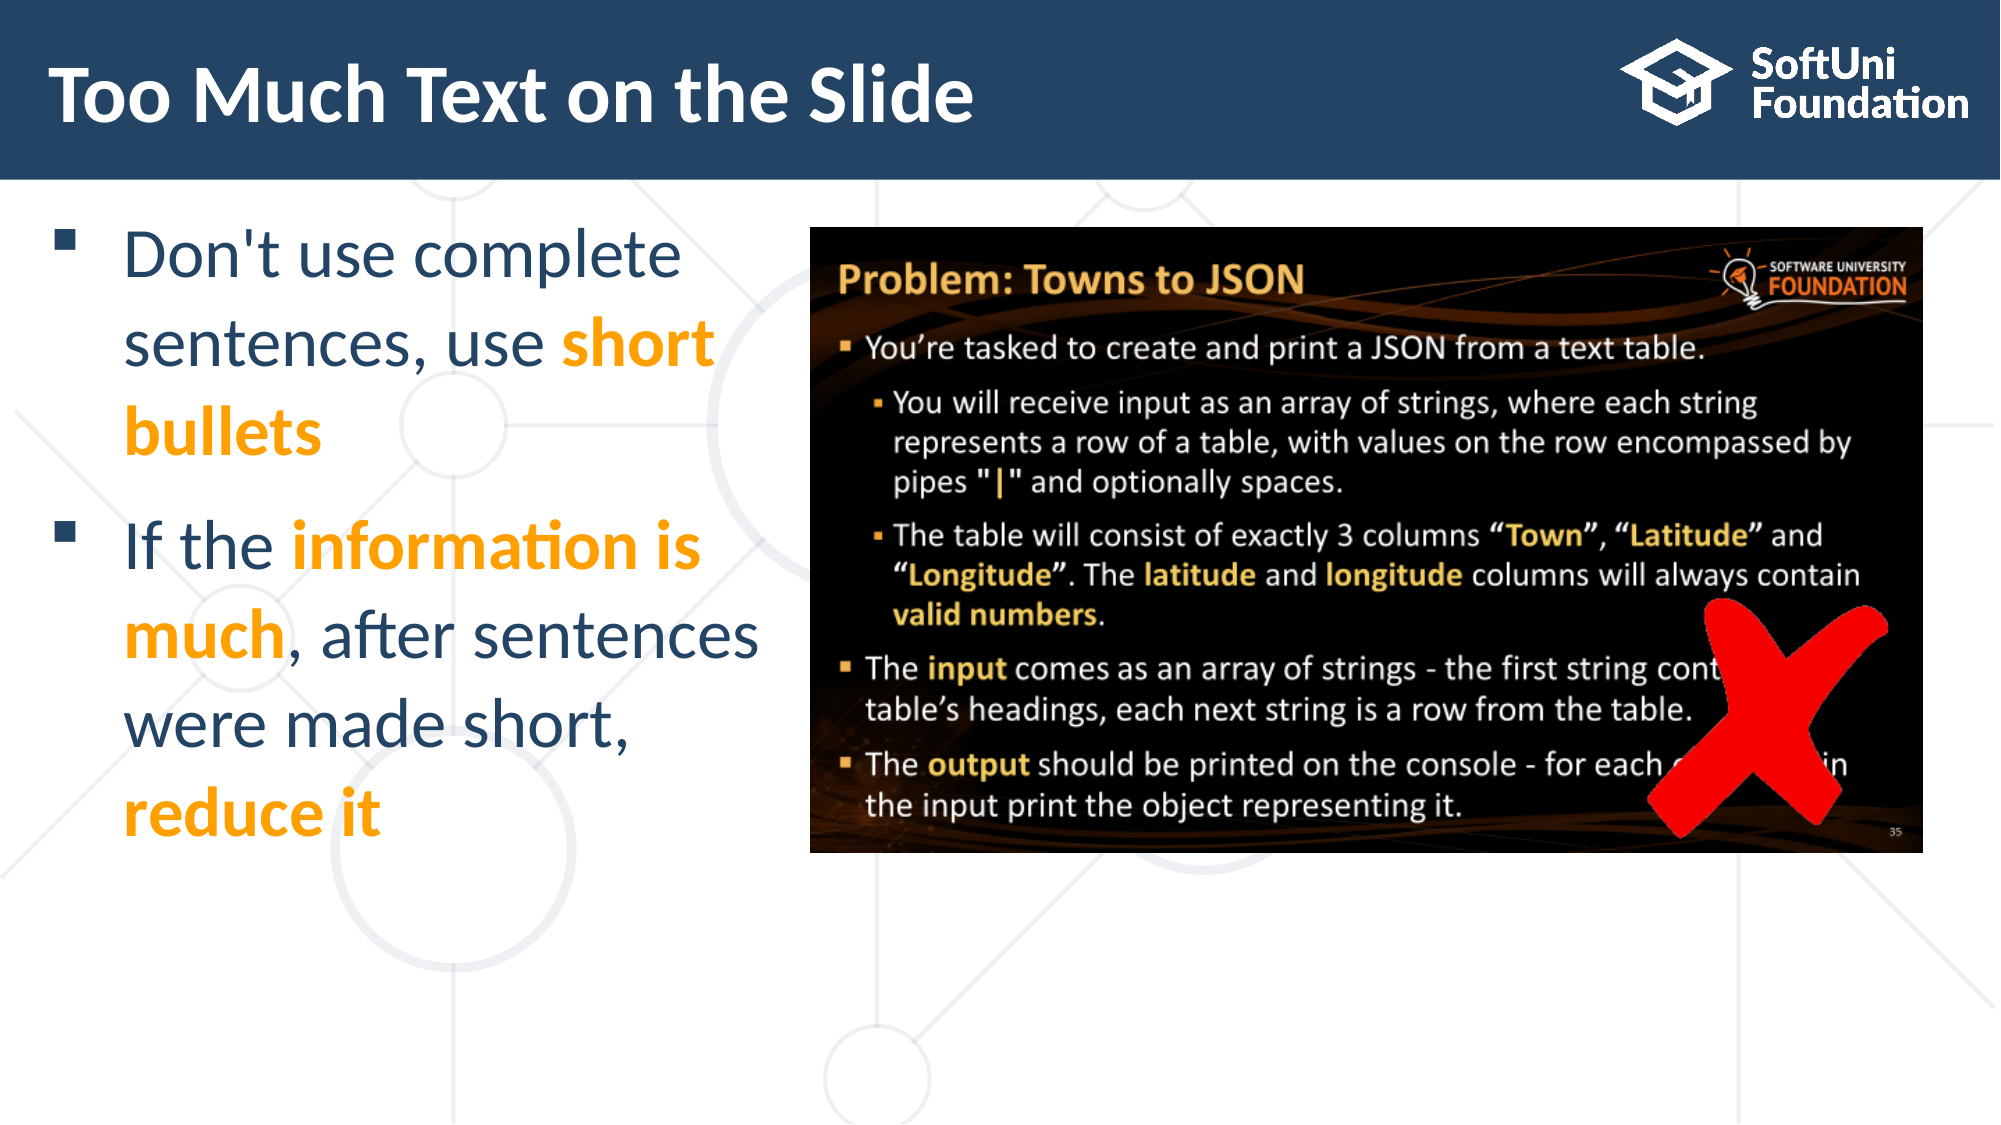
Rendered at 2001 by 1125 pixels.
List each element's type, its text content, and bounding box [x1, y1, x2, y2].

picture [810, 226, 1923, 853]
picture [1619, 38, 1968, 126]
title Too Much Text on the Slide [31, 16, 1591, 162]
list Don't use complete sentences, use short bullets If the information is much, after sentences were made short, reduce it [31, 196, 853, 1050]
